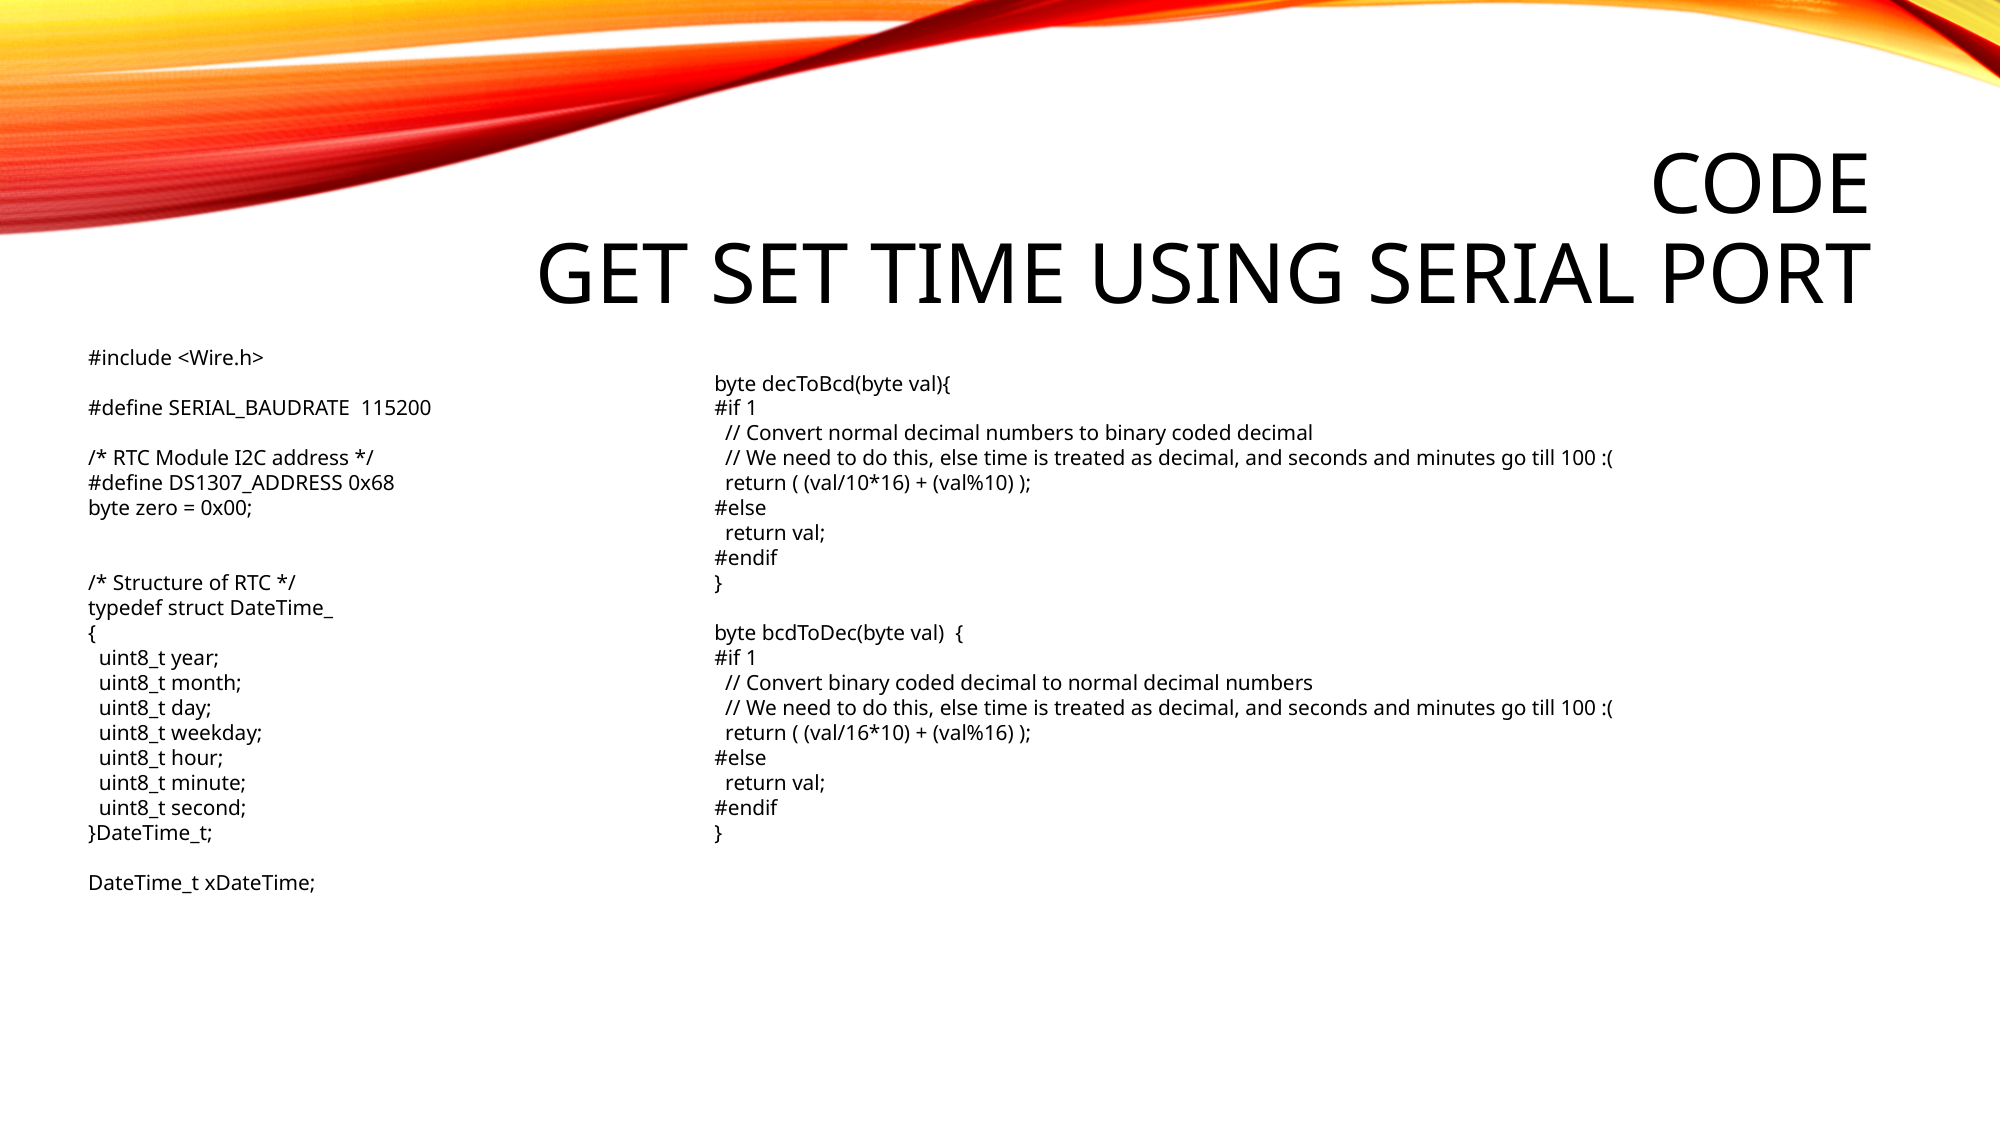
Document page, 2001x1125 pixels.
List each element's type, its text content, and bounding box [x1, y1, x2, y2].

picture [0, 0, 2000, 237]
text_box #include <Wire.h> #define SERIAL_BAUDRATE 115200 /* RTC Module I2C address */ #define DS1307_ADDRESS 0x68 byte zero = 0x00; /* Structure of RTC */ typedef struct DateTime_ { uint8_t year; uint8_t month; uint8_t day; uint8_t weekday; uint8_t hour; uint8_t minute; uint8_t second; }DateTime_t; DateTime_t xDateTime; [73, 337, 596, 902]
text_box byte decToBcd(byte val){ #if 1 // Convert normal decimal numbers to binary coded decimal // We need to do this, else time is treated as decimal, and seconds and minutes go till 100 :( return ( (val/10*16) + (val%10) ); #else return val; #endif } byte bcdToDec(byte val) { #if 1 // Convert binary coded decimal to normal decimal numbers // We need to do this, else time is treated as decimal, and seconds and minutes go till 100 :( return ( (val/16*10) + (val%16) ); #else return val; #endif } [699, 362, 1700, 903]
title Code Get SET Time Using serial port [474, 125, 1888, 338]
